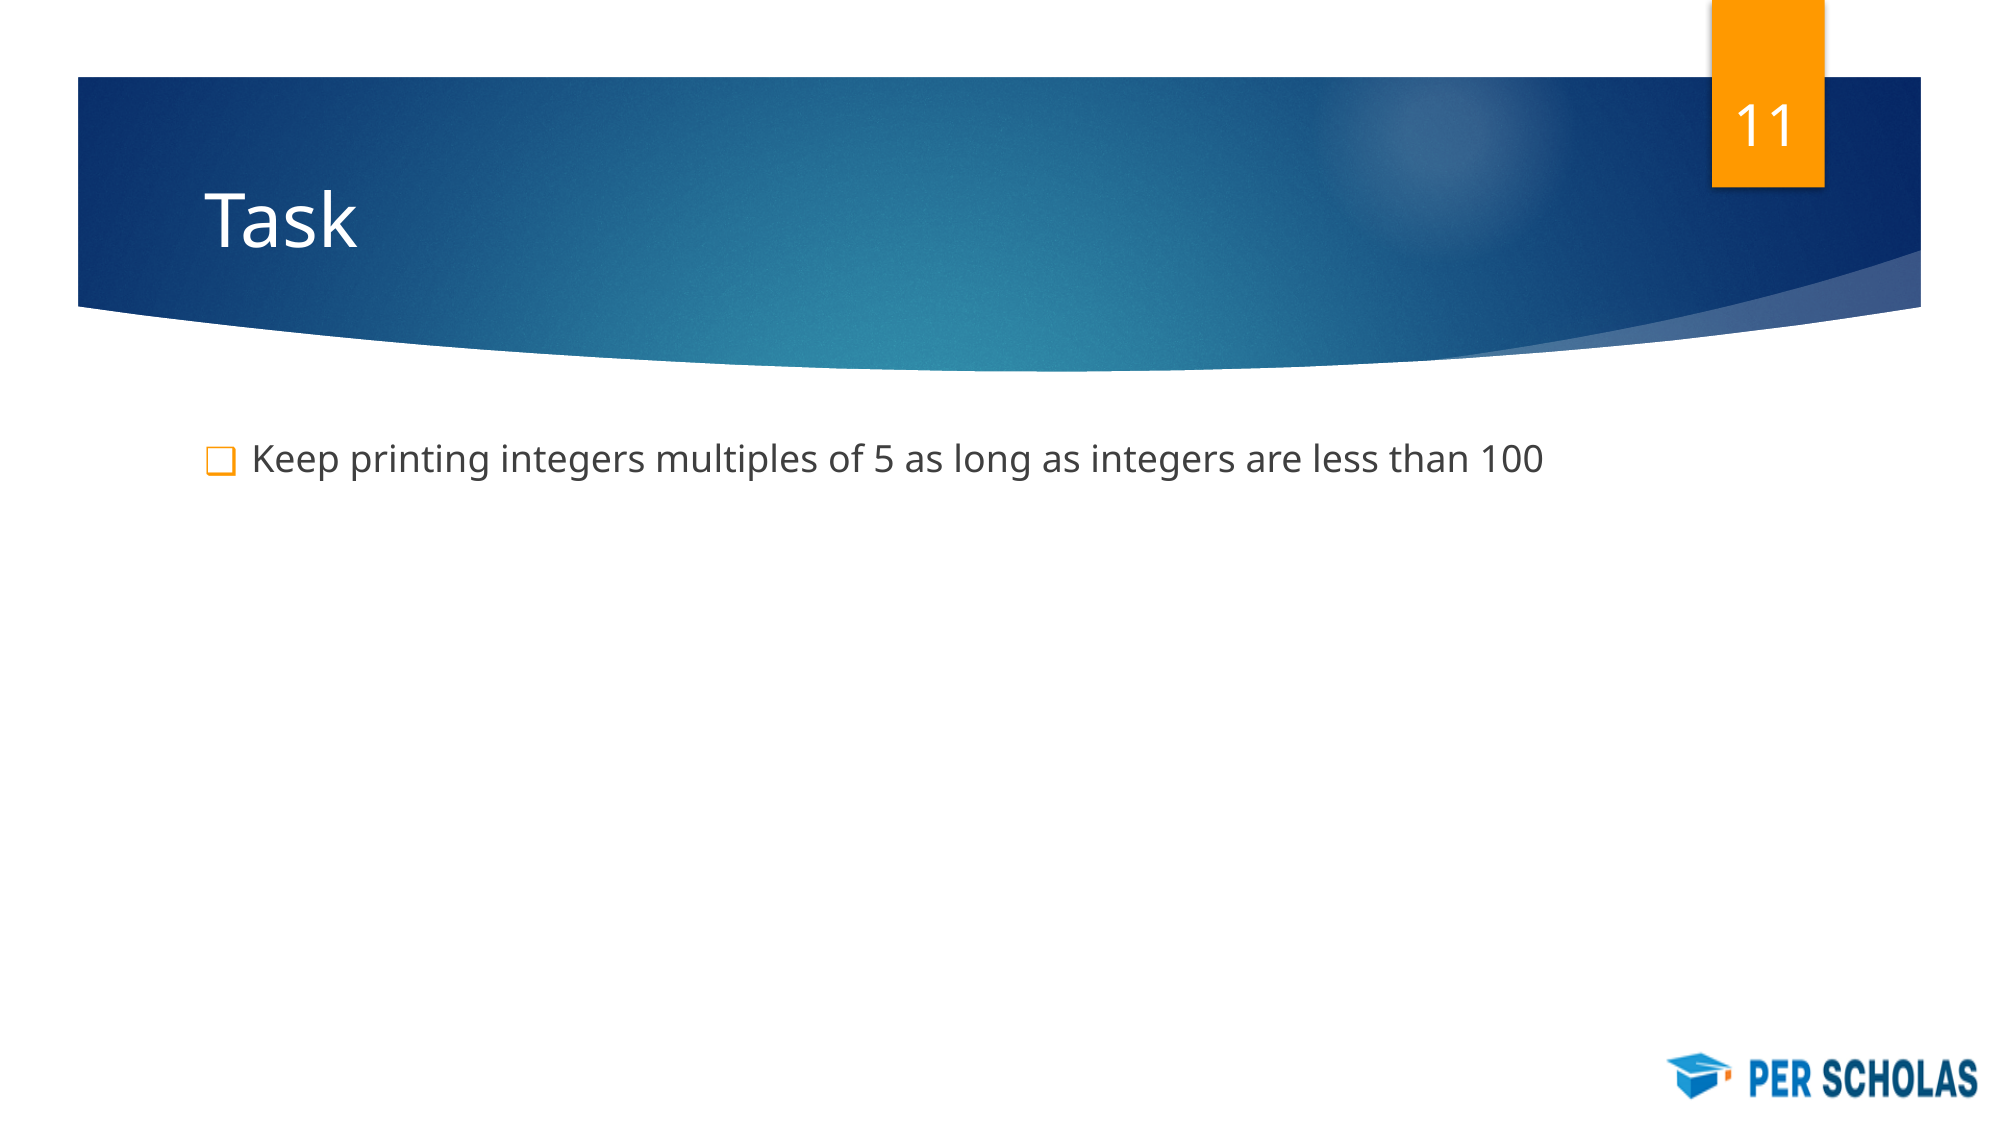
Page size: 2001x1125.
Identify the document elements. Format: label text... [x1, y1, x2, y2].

picture [1662, 1020, 1987, 1125]
title Scope – Global vs Local [1501, 309, 1754, 355]
slide_number ‹#› [1698, 48, 1836, 175]
title Task [189, 159, 1627, 276]
list Keep printing integers multiples of 5 as long as integers are less than 100 [189, 427, 1627, 988]
picture [79, 78, 1920, 371]
